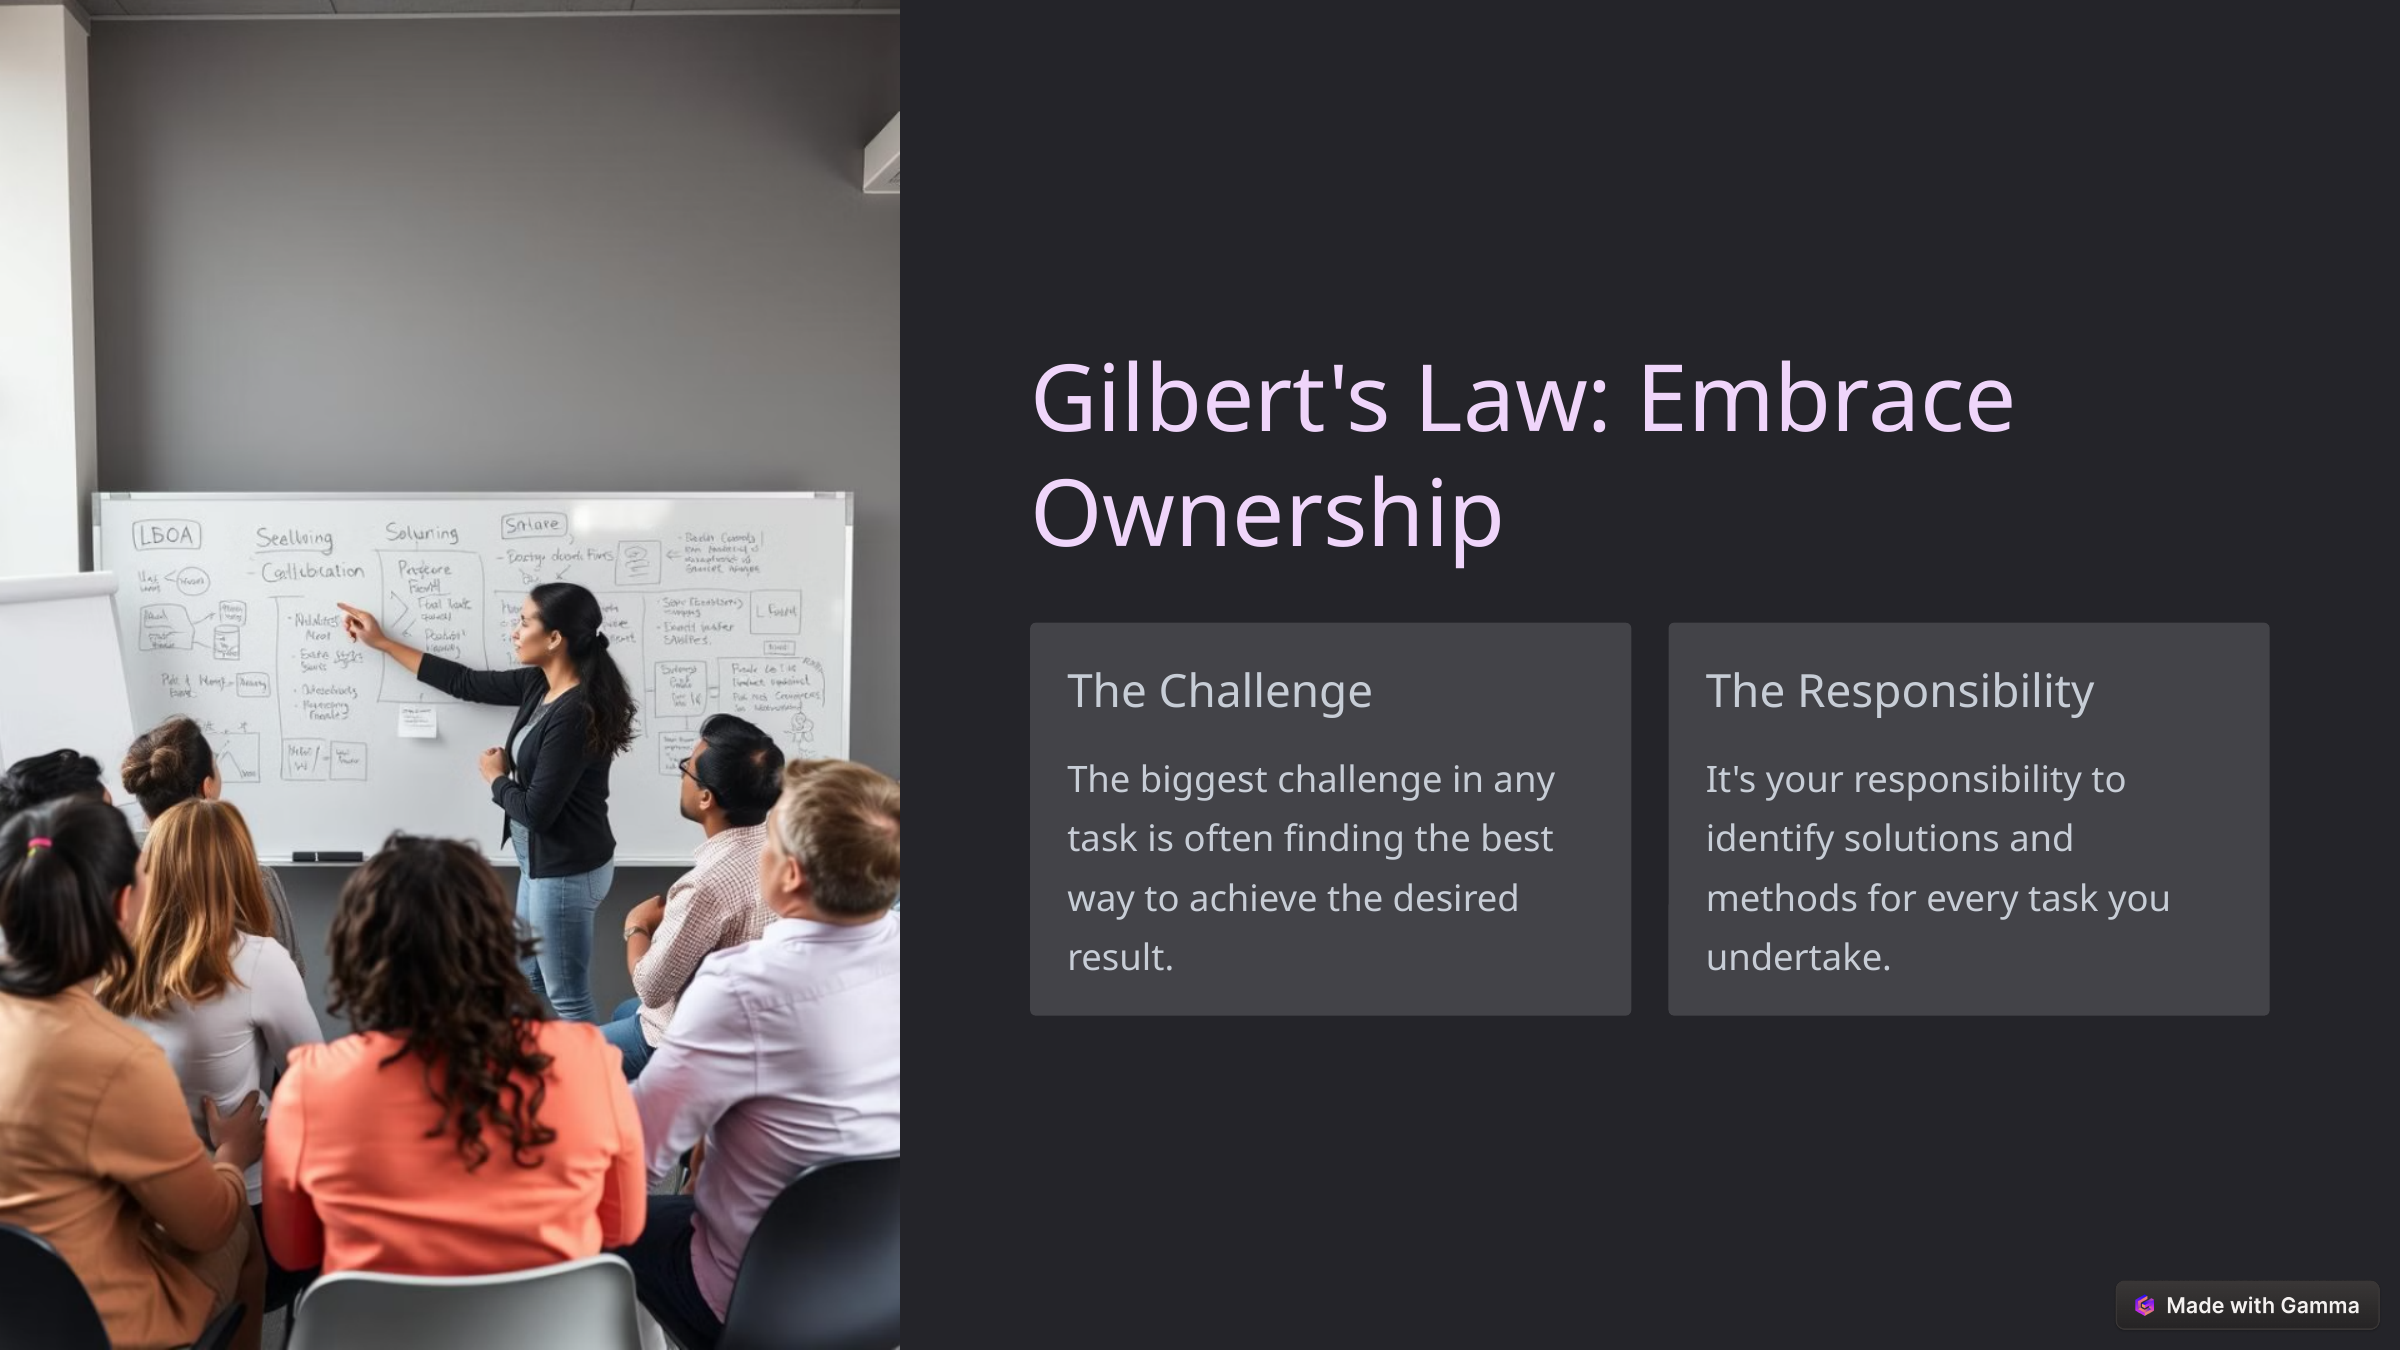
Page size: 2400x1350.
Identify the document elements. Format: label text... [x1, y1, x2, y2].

picture [2106, 1271, 2389, 1339]
text_box The biggest challenge in any task is often finding the best way to achieve the desired result. [1067, 740, 1595, 979]
text_box [1030, 622, 1632, 1016]
text_box Gilbert's Law: Embrace Ownership [1030, 334, 2270, 567]
text_box The Challenge [1067, 659, 1533, 718]
text_box It's your responsibility to identify solutions and methods for every task you undertake. [1705, 740, 2233, 979]
text_box [1668, 622, 2270, 1016]
picture [0, 0, 900, 1350]
text_box The Responsibility [1705, 659, 2171, 718]
